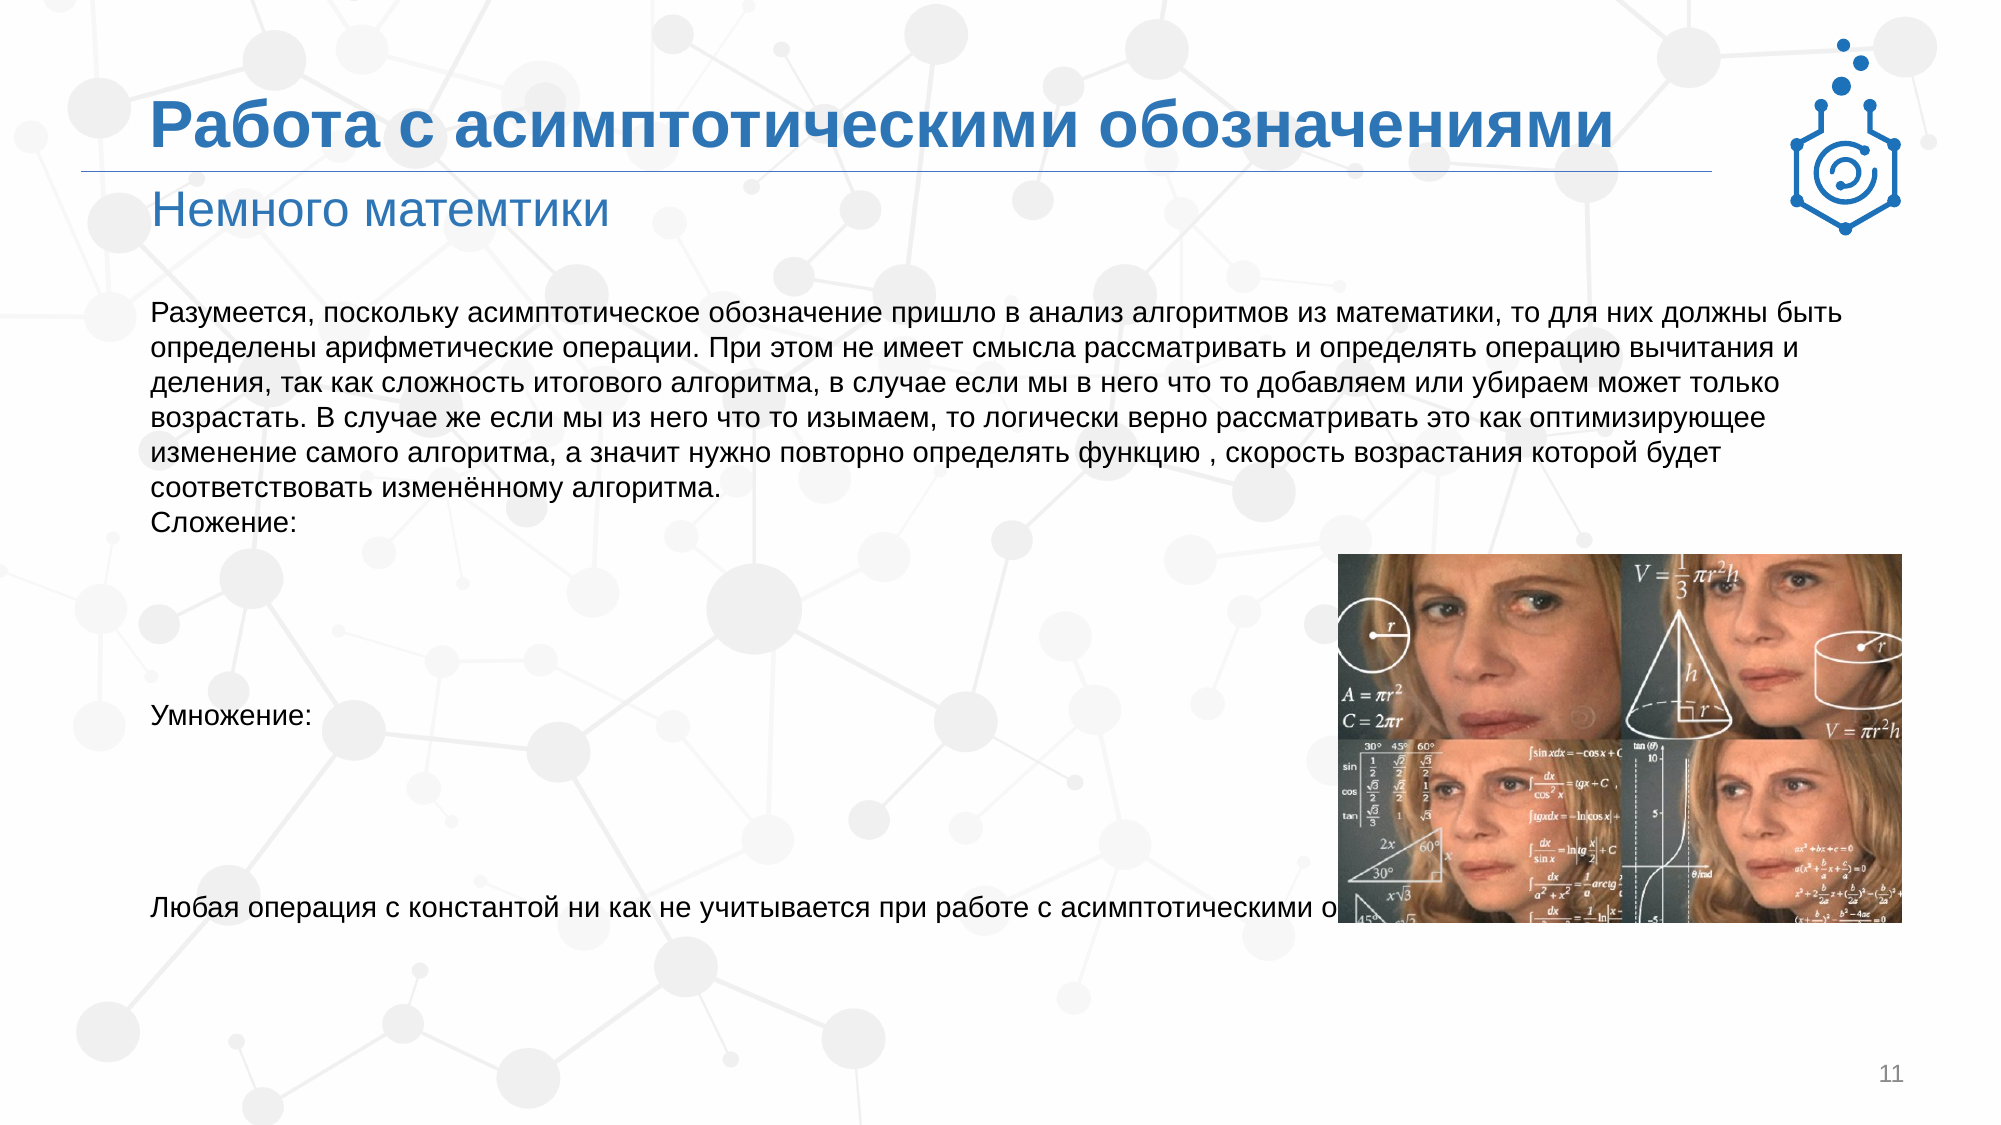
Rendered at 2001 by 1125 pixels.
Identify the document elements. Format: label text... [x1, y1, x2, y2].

text_box [326, 286, 1677, 1000]
picture [0, 0, 2001, 1125]
text_box Работа с асимптотическими обозначениями [134, 78, 1713, 162]
text_box Немного матемтики [136, 180, 1404, 245]
slide_number 11 [1569, 1042, 1920, 1103]
